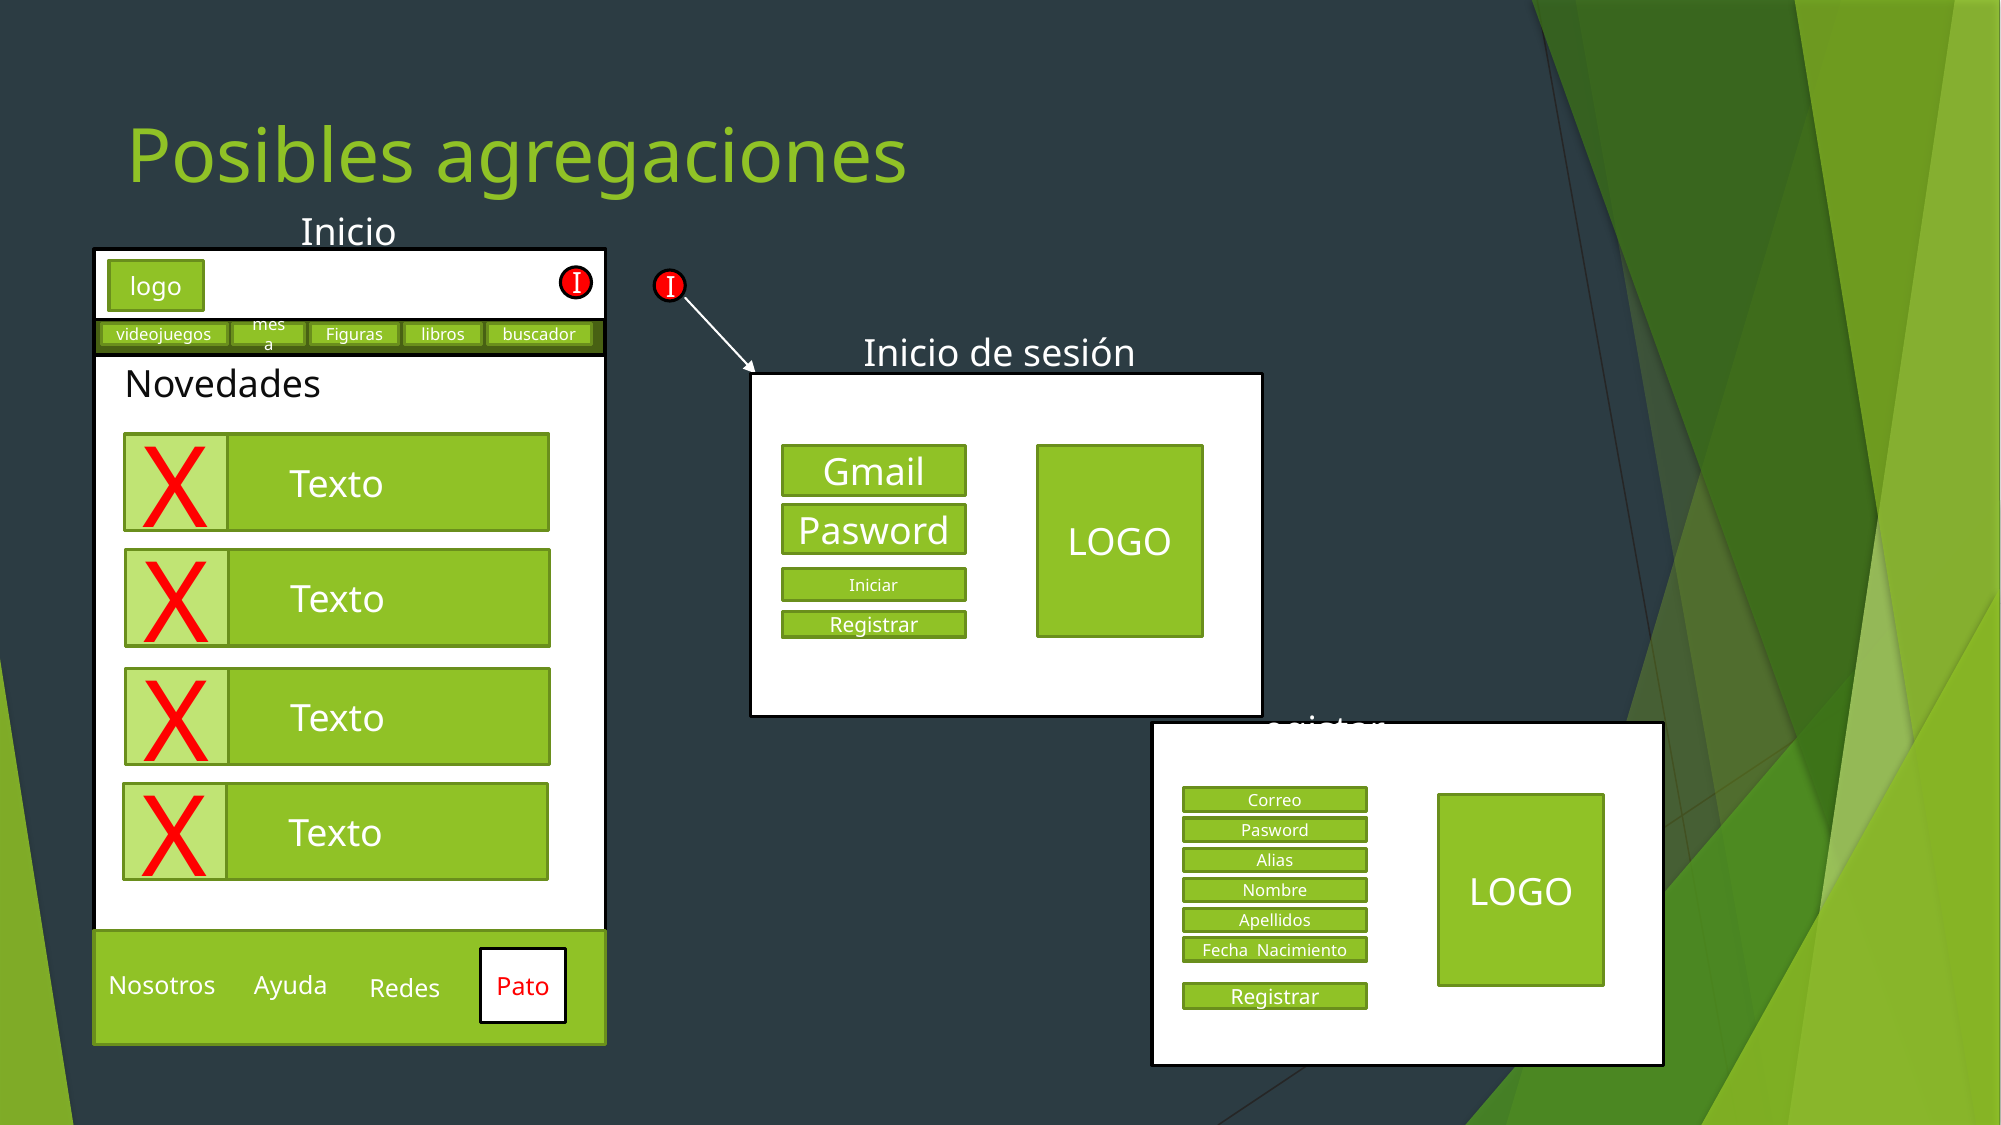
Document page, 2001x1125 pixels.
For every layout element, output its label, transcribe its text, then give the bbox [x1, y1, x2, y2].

text_box Nombre [1182, 877, 1368, 903]
text_box [92, 318, 606, 357]
text_box Texto [230, 548, 551, 648]
text_box Figuras [309, 322, 400, 346]
text_box libros [403, 322, 483, 346]
text_box Apellidos [1182, 907, 1368, 933]
text_box [92, 247, 607, 929]
text_box videojuegos [100, 322, 229, 346]
text_box X [124, 548, 230, 648]
text_box Fecha Nacimiento [1182, 936, 1368, 963]
text_box X [124, 667, 230, 766]
text_box X [123, 432, 229, 532]
text_box LOGO [1036, 444, 1204, 638]
text_box [92, 929, 607, 1046]
text_box Ayuda [239, 962, 355, 1008]
title Posibles agregaciones [111, 99, 1522, 317]
text_box Texto [228, 782, 549, 881]
text_box Registrar [781, 610, 967, 639]
text_box logo [107, 259, 205, 312]
text_box Pasword [781, 503, 967, 555]
text_box Texto [229, 432, 550, 532]
text_box Pasword [1182, 816, 1368, 843]
text_box Iniciar [781, 567, 967, 602]
text_box Nosotros [93, 962, 231, 1008]
text_box Redes [354, 964, 458, 1010]
text_box [749, 372, 1264, 718]
text_box Inicio de sesión [848, 321, 1152, 382]
text_box [1150, 721, 1665, 1067]
text_box Inicio [286, 200, 413, 260]
text_box I [652, 268, 687, 303]
text_box Alias [1182, 847, 1368, 873]
text_box Registrar [1182, 982, 1368, 1010]
text_box LOGO [1437, 793, 1605, 987]
text_box Correo [1182, 786, 1368, 813]
text_box egistar [1248, 698, 1400, 759]
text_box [684, 297, 757, 374]
text_box Pato [479, 947, 567, 1024]
text_box I [558, 265, 594, 300]
text_box Gmail [781, 444, 967, 497]
text_box Texto [230, 667, 551, 766]
text_box X [122, 782, 228, 881]
text_box buscador [486, 322, 593, 346]
text_box Novedades [109, 352, 337, 412]
text_box mesa [231, 322, 306, 346]
